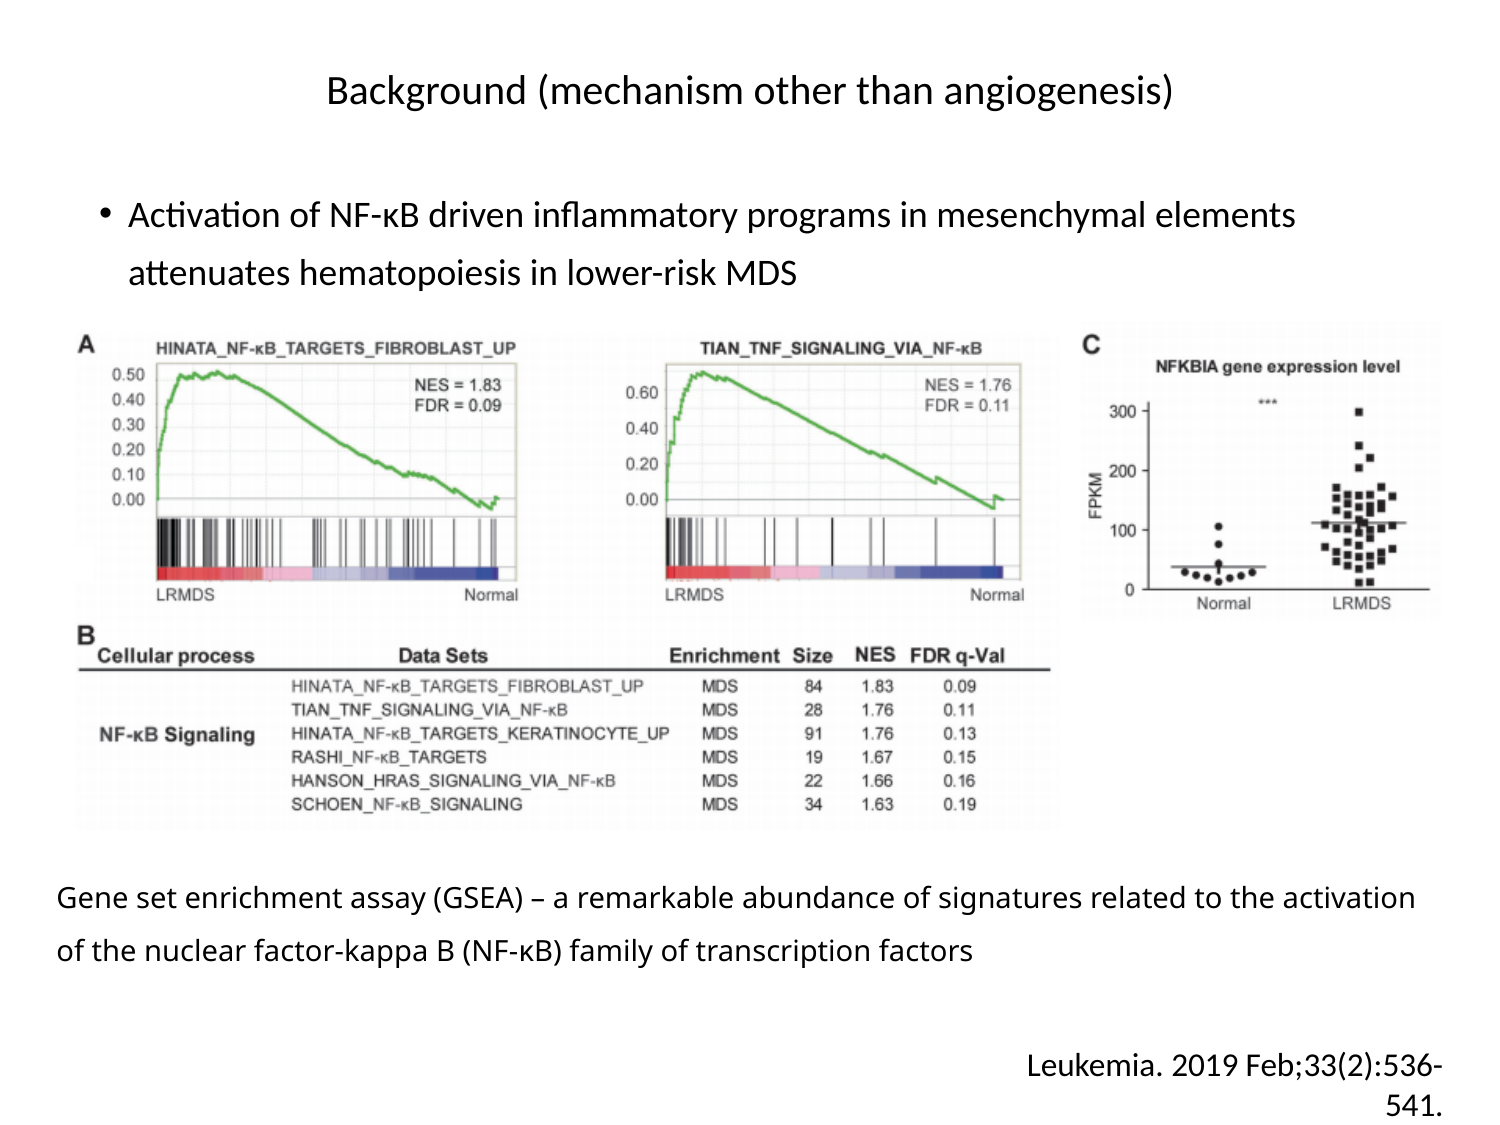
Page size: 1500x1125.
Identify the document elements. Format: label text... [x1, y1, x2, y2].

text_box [67, 319, 1060, 831]
text_box Background (mechanism other than angiogenesis) [45, 55, 1456, 121]
text_box Leukemia. 2019 Feb;33(2):536-541. [958, 1036, 1459, 1125]
text_box Activation of NF-κB driven inflammatory programs in mesenchymal elements attenuates hematopoiesis in lower-risk MDS [84, 168, 1419, 301]
picture [1070, 321, 1442, 622]
text_box Gene set enrichment assay (GSEA) – a remarkable abundance of signatures related to the activation of the nuclear factor-kappa B (NF-κB) family of transcription factors [41, 854, 1460, 975]
